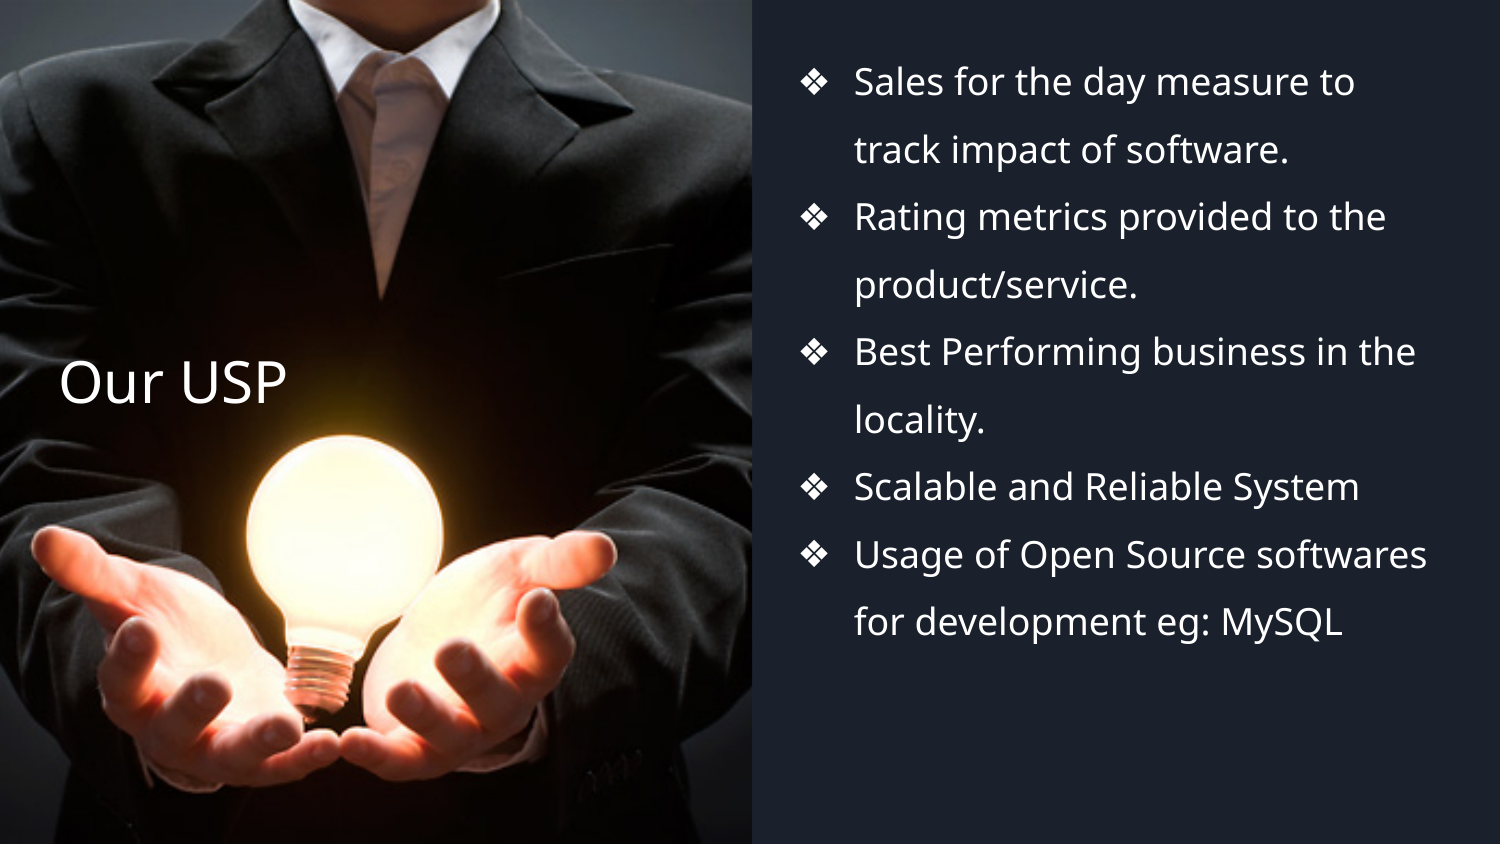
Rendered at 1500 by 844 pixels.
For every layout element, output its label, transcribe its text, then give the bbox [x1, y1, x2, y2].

picture [0, 0, 753, 844]
list Sales for the day measure to track impact of software. Rating metrics provided to the product/service. Best Performing business in the locality. Scalable and Reliable System Usage of Open Source softwares for development eg: MySQL [763, 20, 1454, 824]
